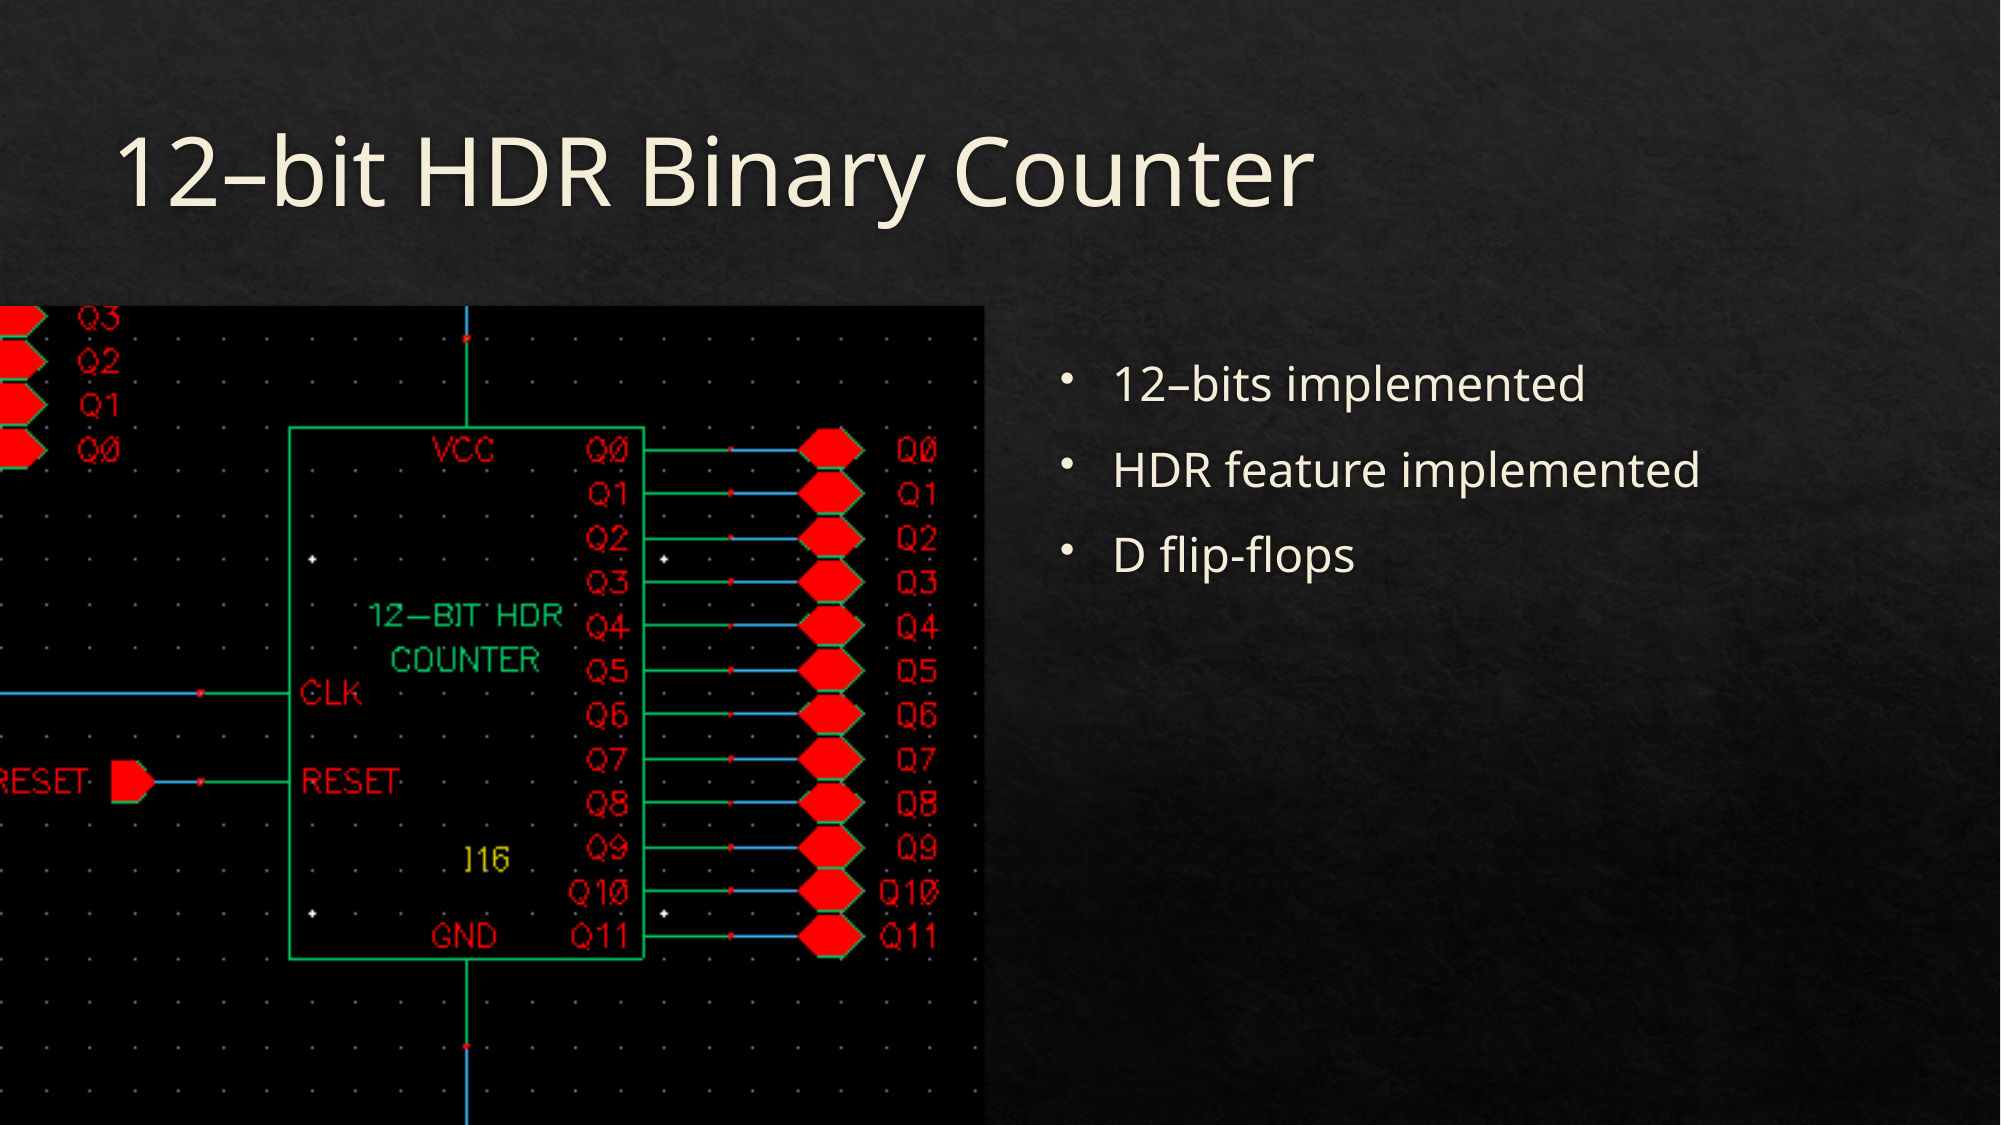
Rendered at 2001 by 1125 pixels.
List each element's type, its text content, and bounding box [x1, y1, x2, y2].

title 12–bit HDR Binary Counter [96, 71, 1796, 279]
picture [0, 305, 985, 1125]
list 12–bits implemented HDR feature implemented D flip-flops [1040, 340, 1924, 1054]
